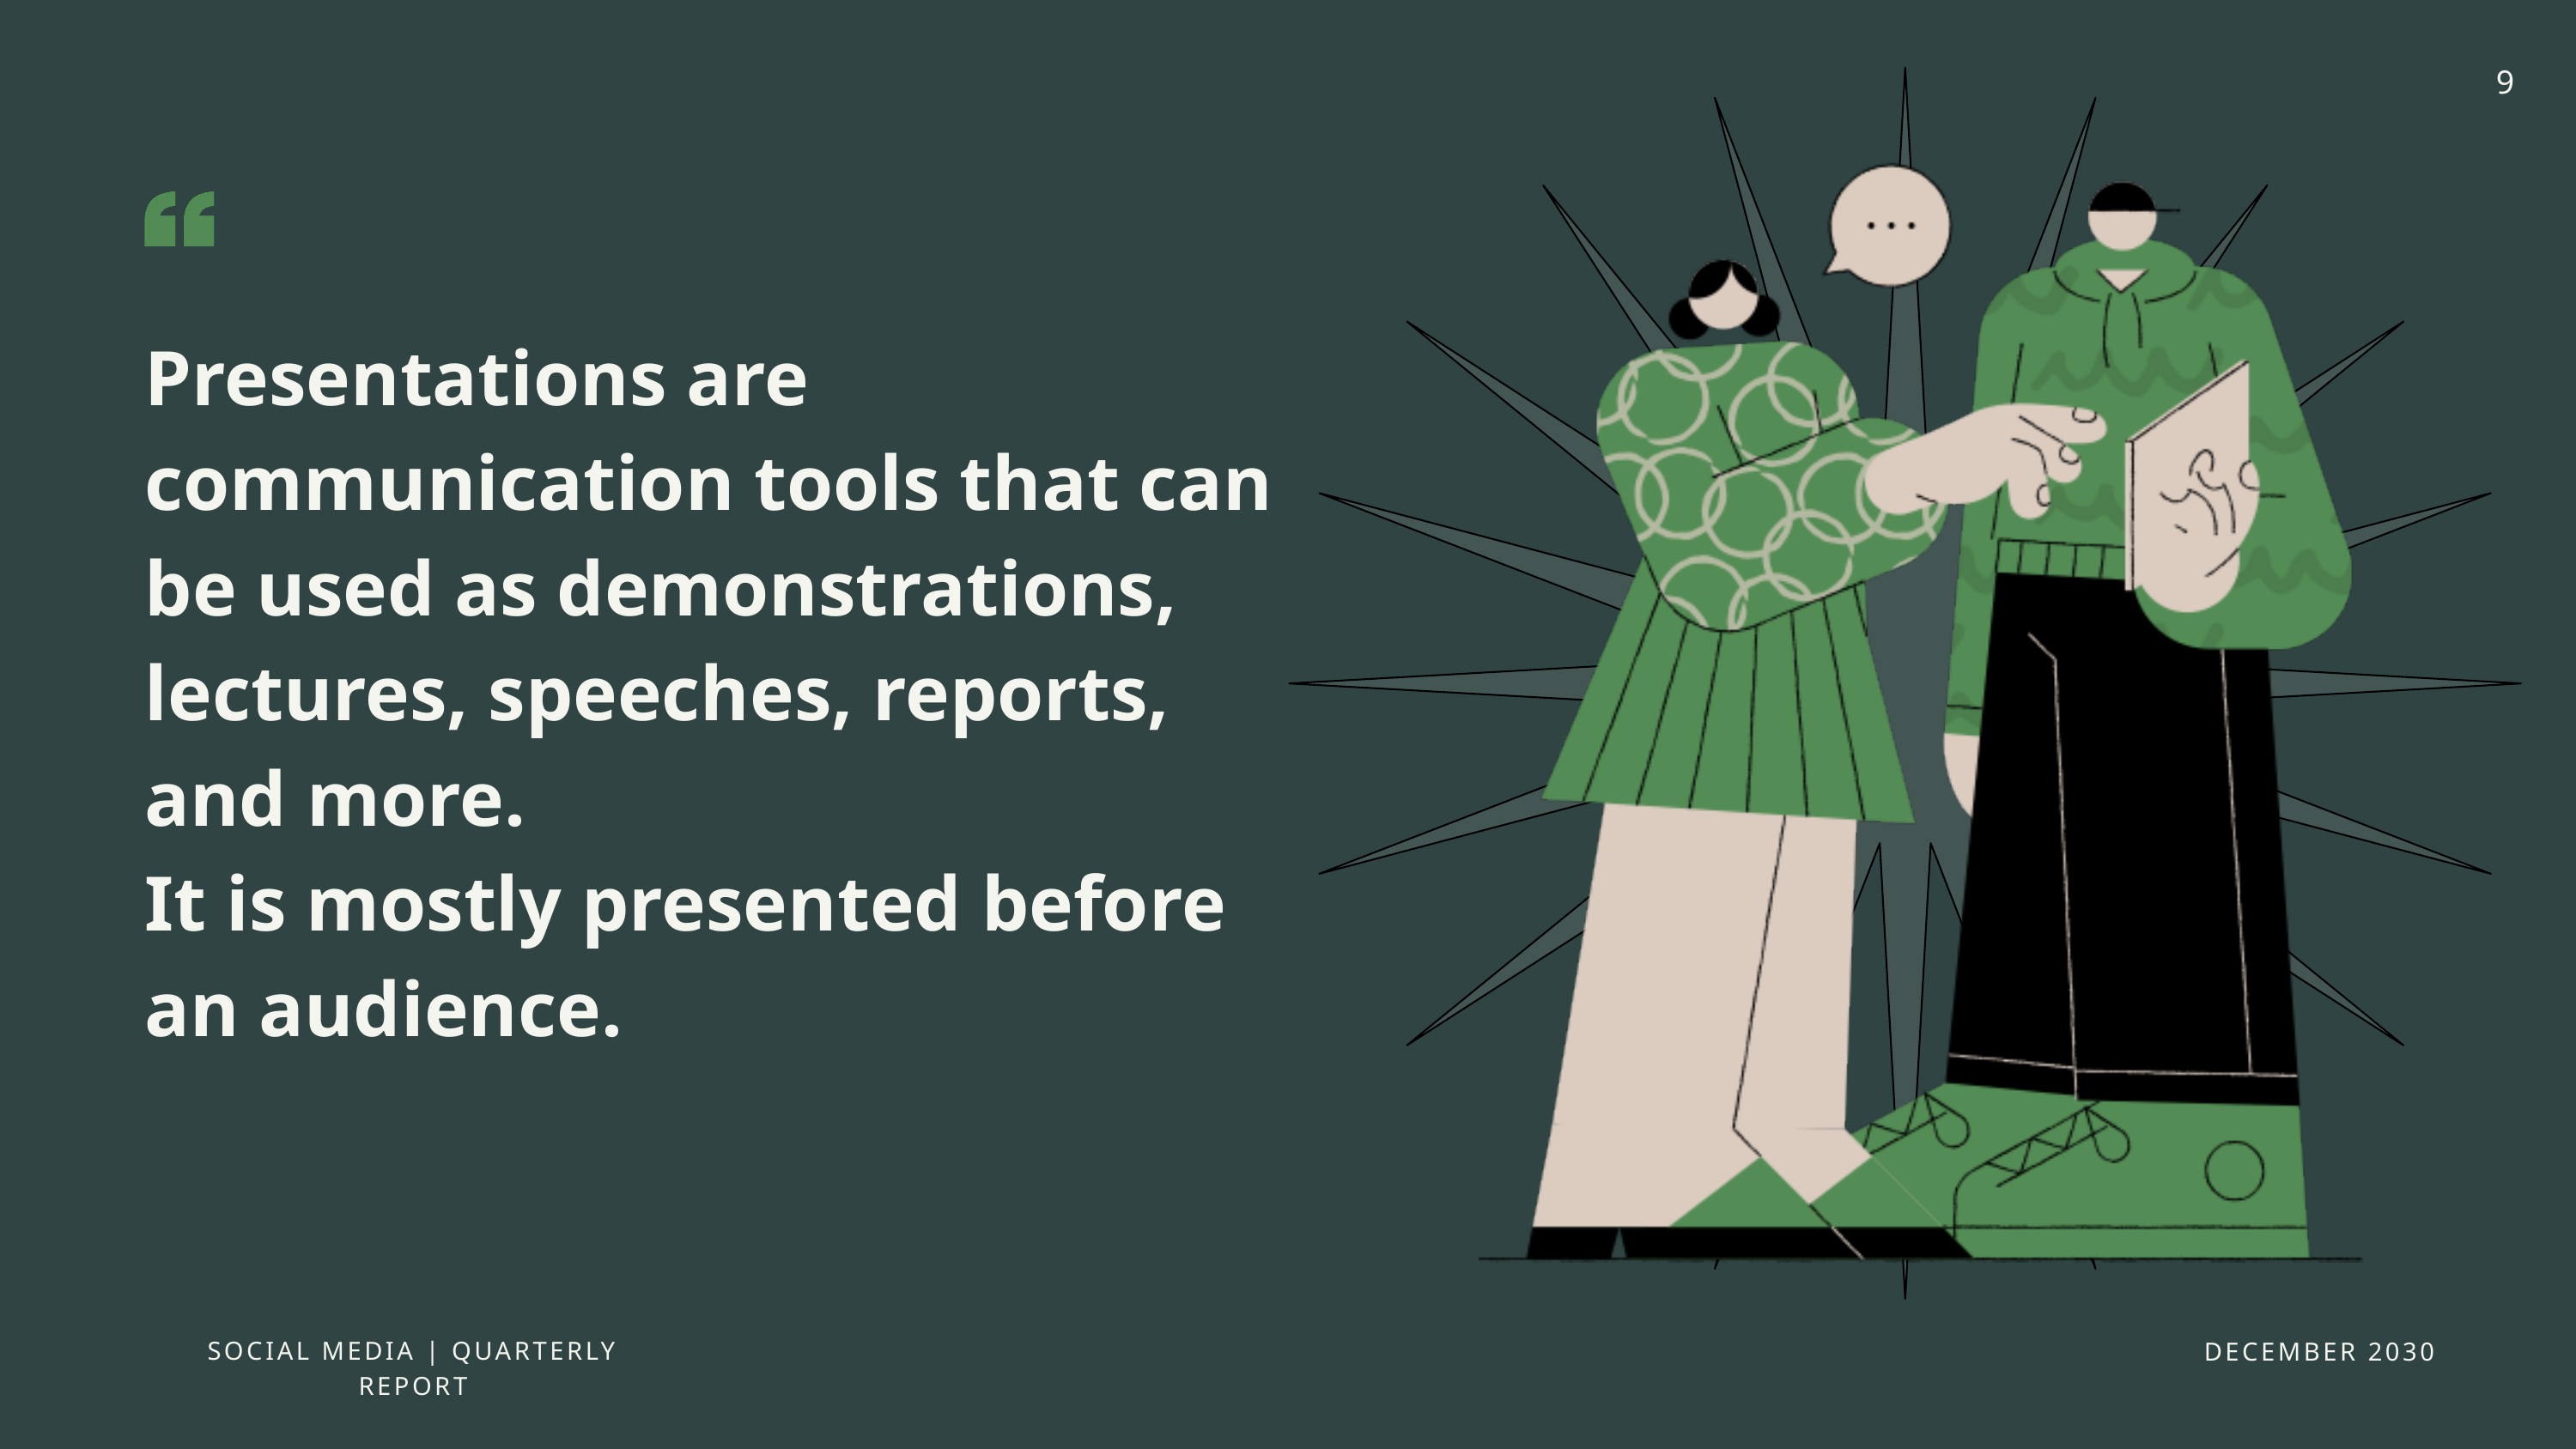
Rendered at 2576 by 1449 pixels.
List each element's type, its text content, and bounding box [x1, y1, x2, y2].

text_box SOCIAL MEDIA | QUARTERLY REPORT [153, 1330, 673, 1401]
text_box 9 [2495, 55, 2515, 65]
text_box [1289, 67, 2522, 1300]
text_box Presentations are communication tools that can be used as demonstrations, lectures, speeches, reports, and more. It is mostly presented before an audience. [144, 315, 1284, 1052]
text_box DECEMBER 2030 [2142, 1331, 2435, 1367]
text_box [144, 191, 215, 246]
